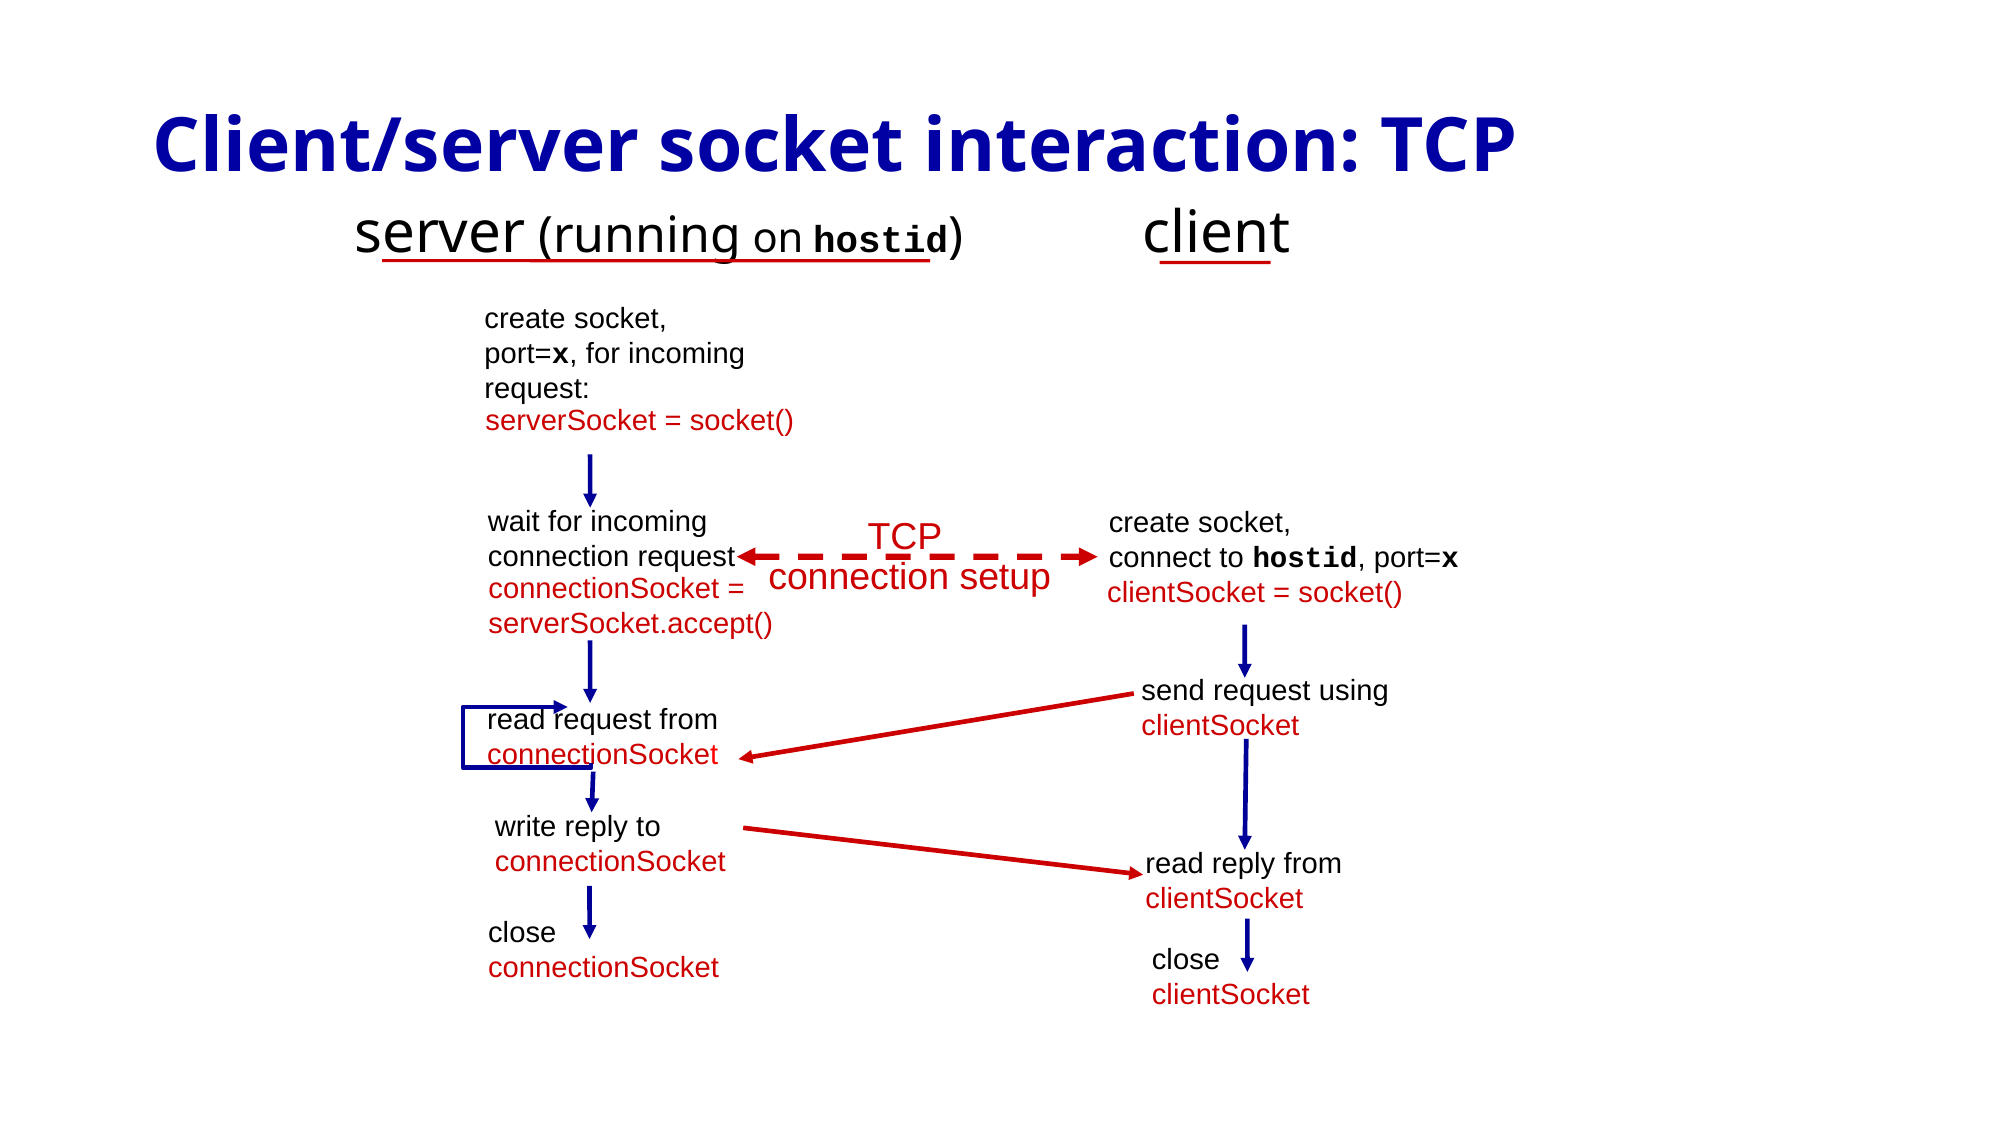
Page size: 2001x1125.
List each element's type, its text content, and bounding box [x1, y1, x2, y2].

text_box client [1127, 186, 1306, 272]
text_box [469, 291, 857, 508]
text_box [1092, 495, 1480, 616]
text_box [738, 624, 1405, 850]
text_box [736, 509, 1098, 606]
title Client/server socket interaction: TCP [137, 74, 1863, 221]
text_box server (running on hostid) [339, 187, 978, 272]
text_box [462, 706, 1359, 1018]
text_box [471, 640, 1144, 706]
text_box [472, 508, 790, 640]
